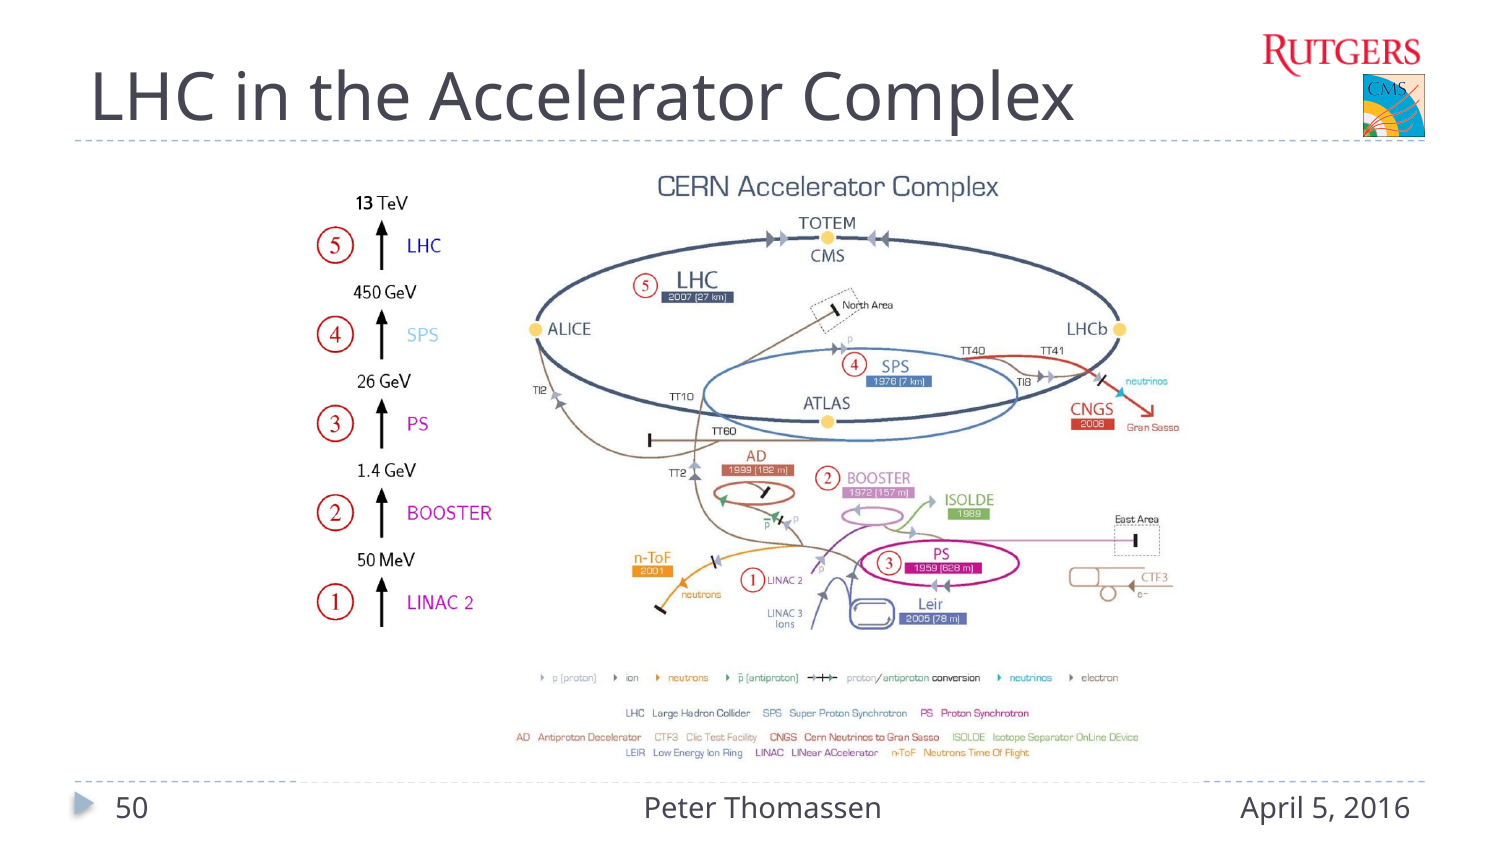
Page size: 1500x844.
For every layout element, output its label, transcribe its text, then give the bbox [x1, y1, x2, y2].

title LHC in the Accelerator Complex [75, 18, 1425, 141]
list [299, 146, 1202, 783]
footer Peter Thomassen [475, 794, 1051, 827]
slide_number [1051, 782, 1426, 827]
slide_number 50 [100, 782, 426, 827]
